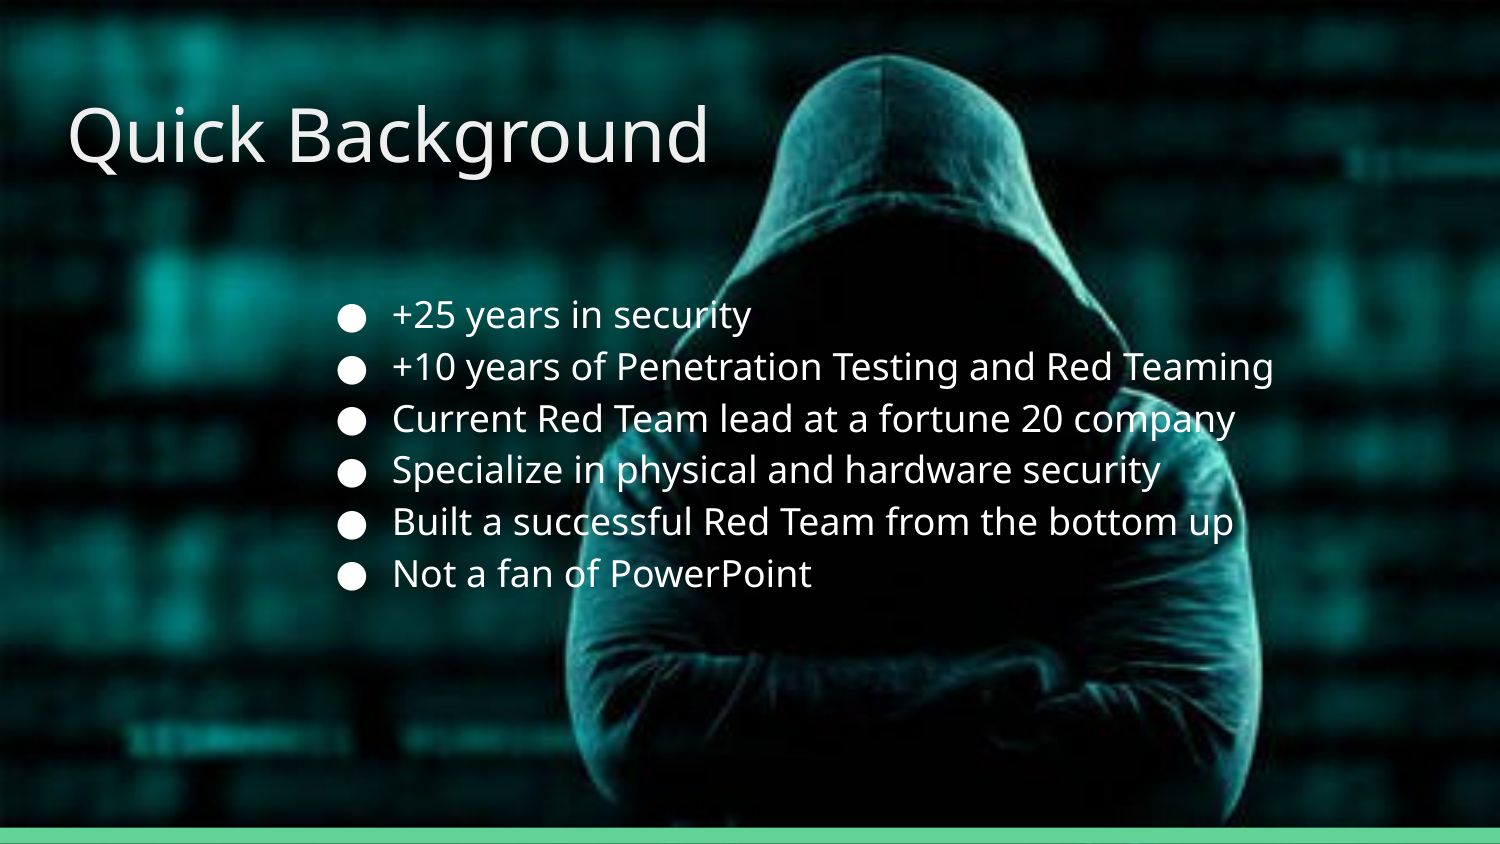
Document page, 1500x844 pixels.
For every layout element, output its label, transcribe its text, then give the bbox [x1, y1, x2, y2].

title Quick Background [51, 72, 1449, 167]
picture [0, 0, 1500, 827]
list +25 years in security +10 years of Penetration Testing and Red Teaming Current Red Team lead at a fortune 20 company Specialize in physical and hardware security Built a successful Red Team from the bottom up Not a fan of PowerPoint [301, 269, 1308, 650]
